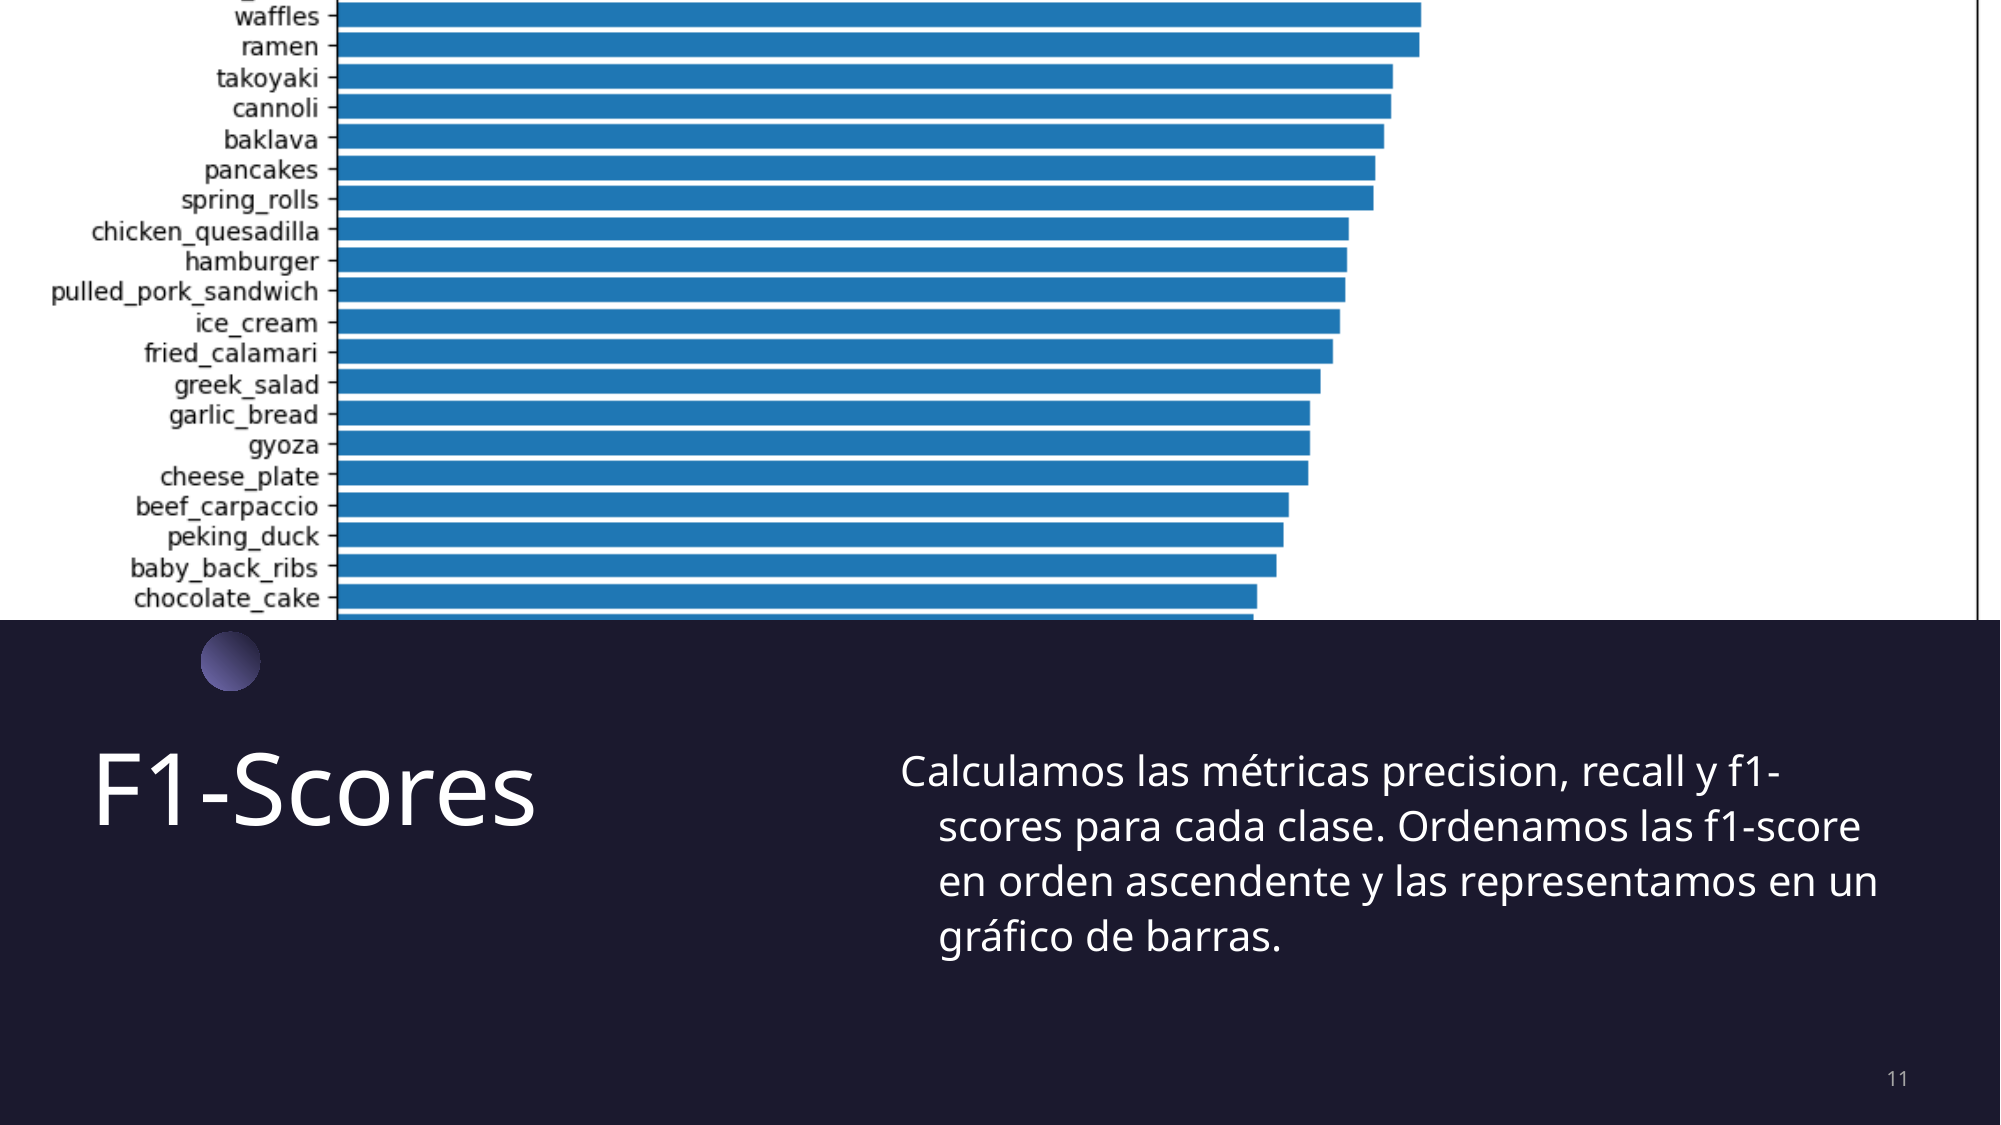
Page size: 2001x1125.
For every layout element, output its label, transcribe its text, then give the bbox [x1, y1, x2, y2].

list Calculamos las métricas precision, recall y f1-scores para cada clase. Ordenamos las f1-score en orden ascendente y las representamos en un gráfico de barras. [863, 739, 1884, 997]
title F1-Scores [90, 739, 829, 996]
slide_number 11 [1632, 1067, 1910, 1093]
picture [0, 0, 2000, 620]
